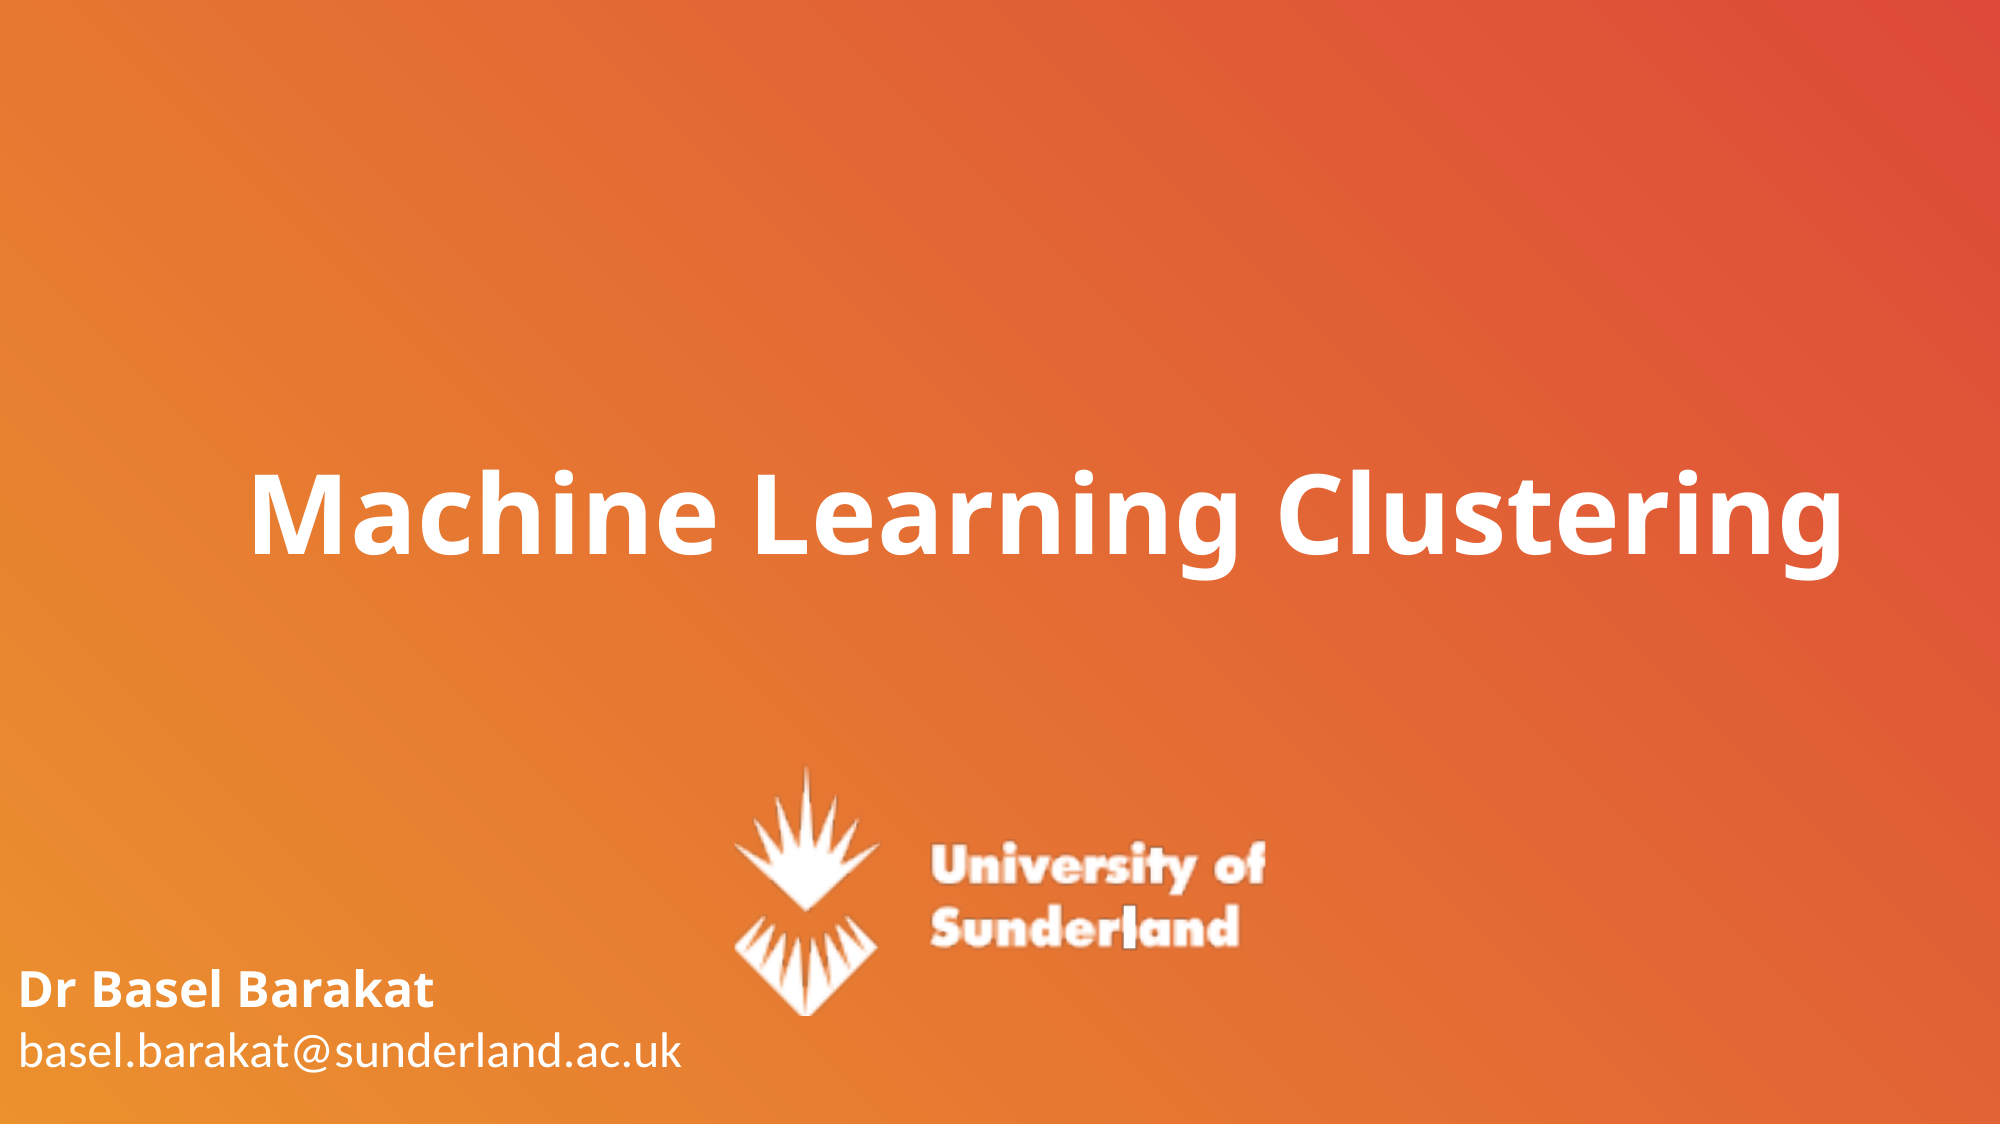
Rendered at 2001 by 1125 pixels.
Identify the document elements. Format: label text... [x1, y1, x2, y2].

text_box Dr Basel Barakat basel.barakat@sunderland.ac.uk [3, 950, 698, 1125]
text_box Machine Learning Clustering [230, 436, 1865, 585]
